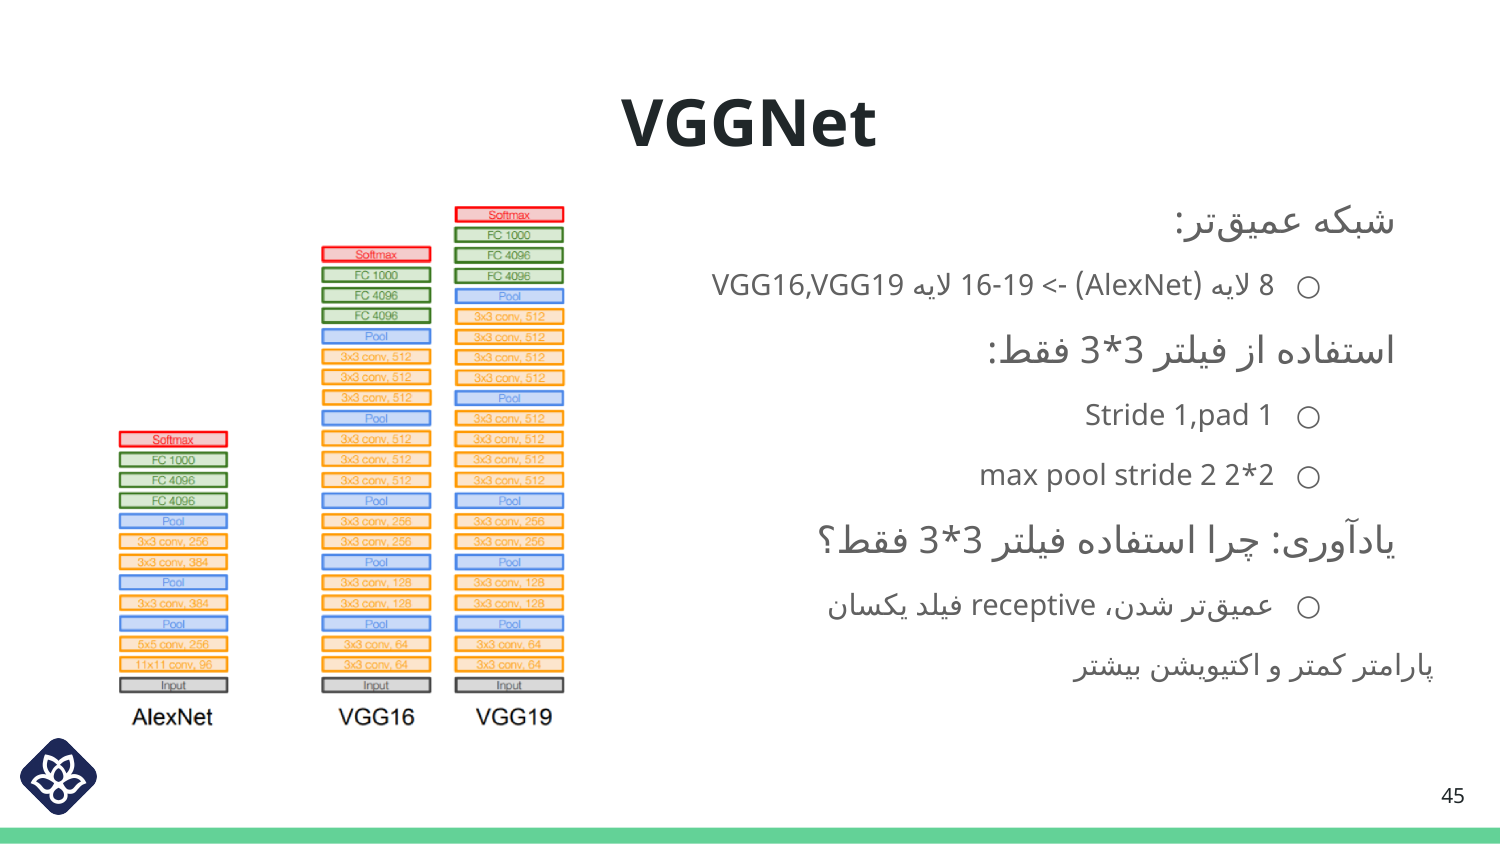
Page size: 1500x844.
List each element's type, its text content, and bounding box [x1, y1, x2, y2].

list شبکه عمیق‌تر: 8 لایه (AlexNet) -> 16-19 لایه VGG16,VGG19 استفاده از فیلتر 3*3 فقط: Stride 1,pad 1 2*2 max pool stride 2 یادآوری: چرا استفاده فیلتر 3*3 فقط؟ عمیق‌تر شدن، receptive فیلد یکسان پارامتر کمتر و اکتیویشن بیشتر [51, 189, 1449, 750]
title VGGNet [51, 72, 1449, 167]
picture [107, 203, 586, 736]
slide_number ‹#› [1389, 764, 1480, 830]
picture [20, 738, 97, 815]
